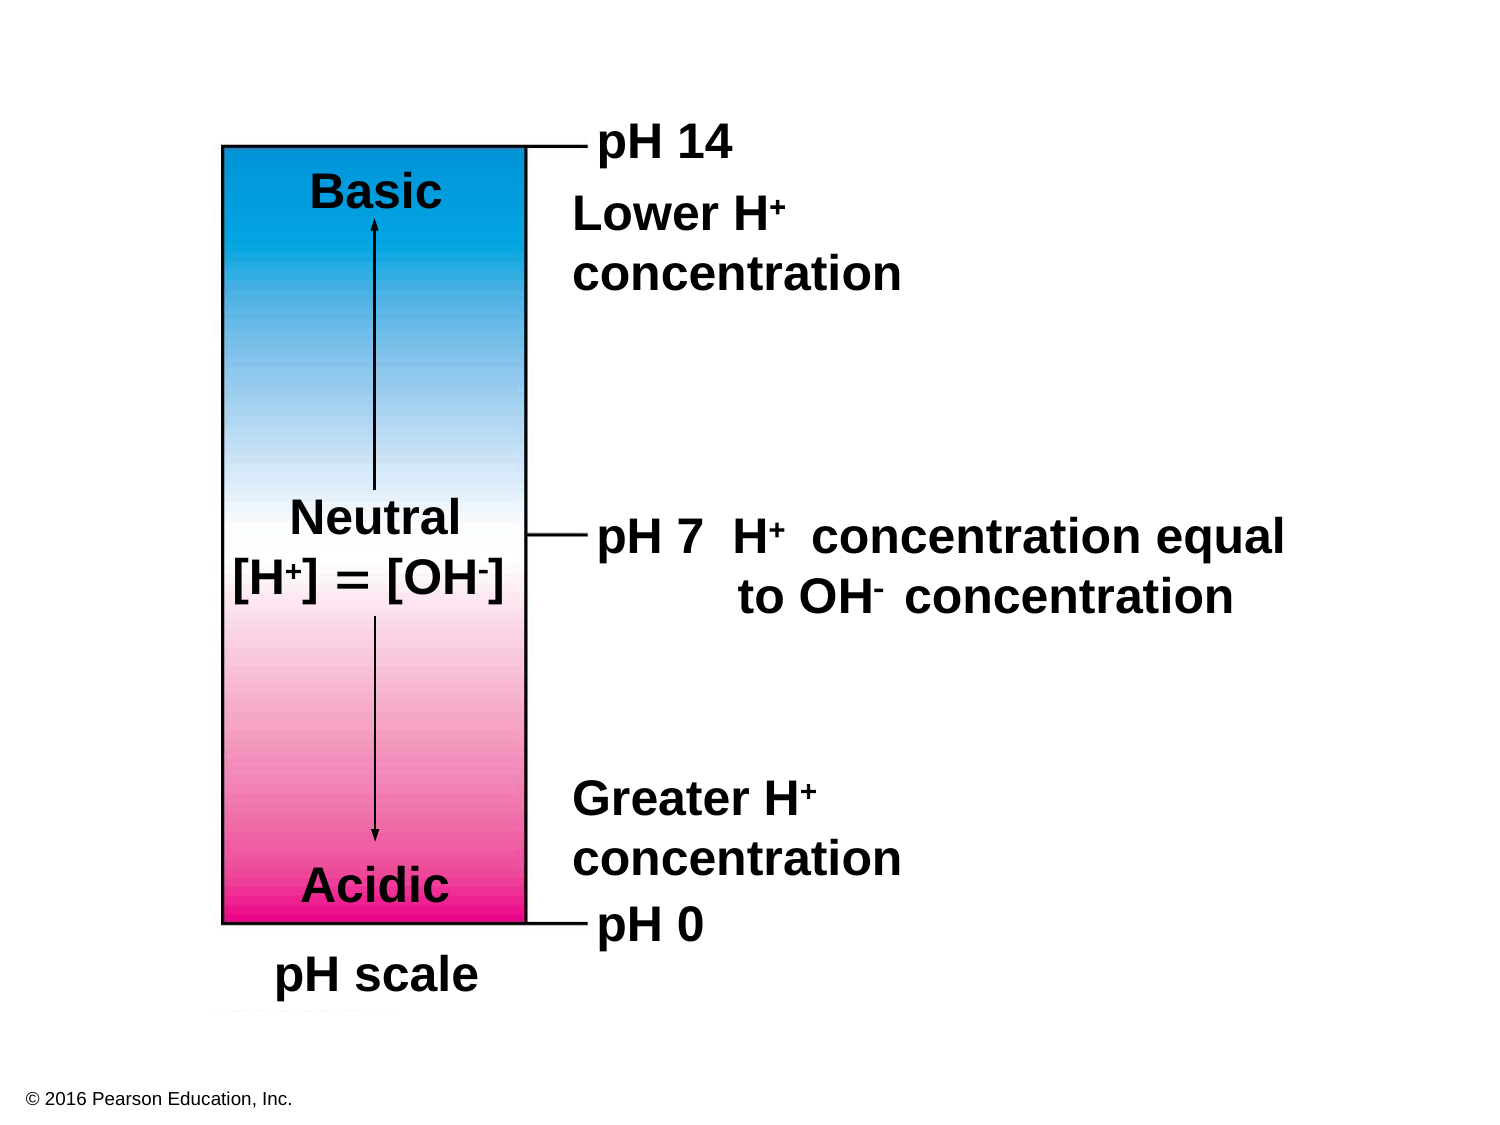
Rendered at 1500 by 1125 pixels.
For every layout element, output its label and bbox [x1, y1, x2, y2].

picture [212, 113, 1288, 1012]
